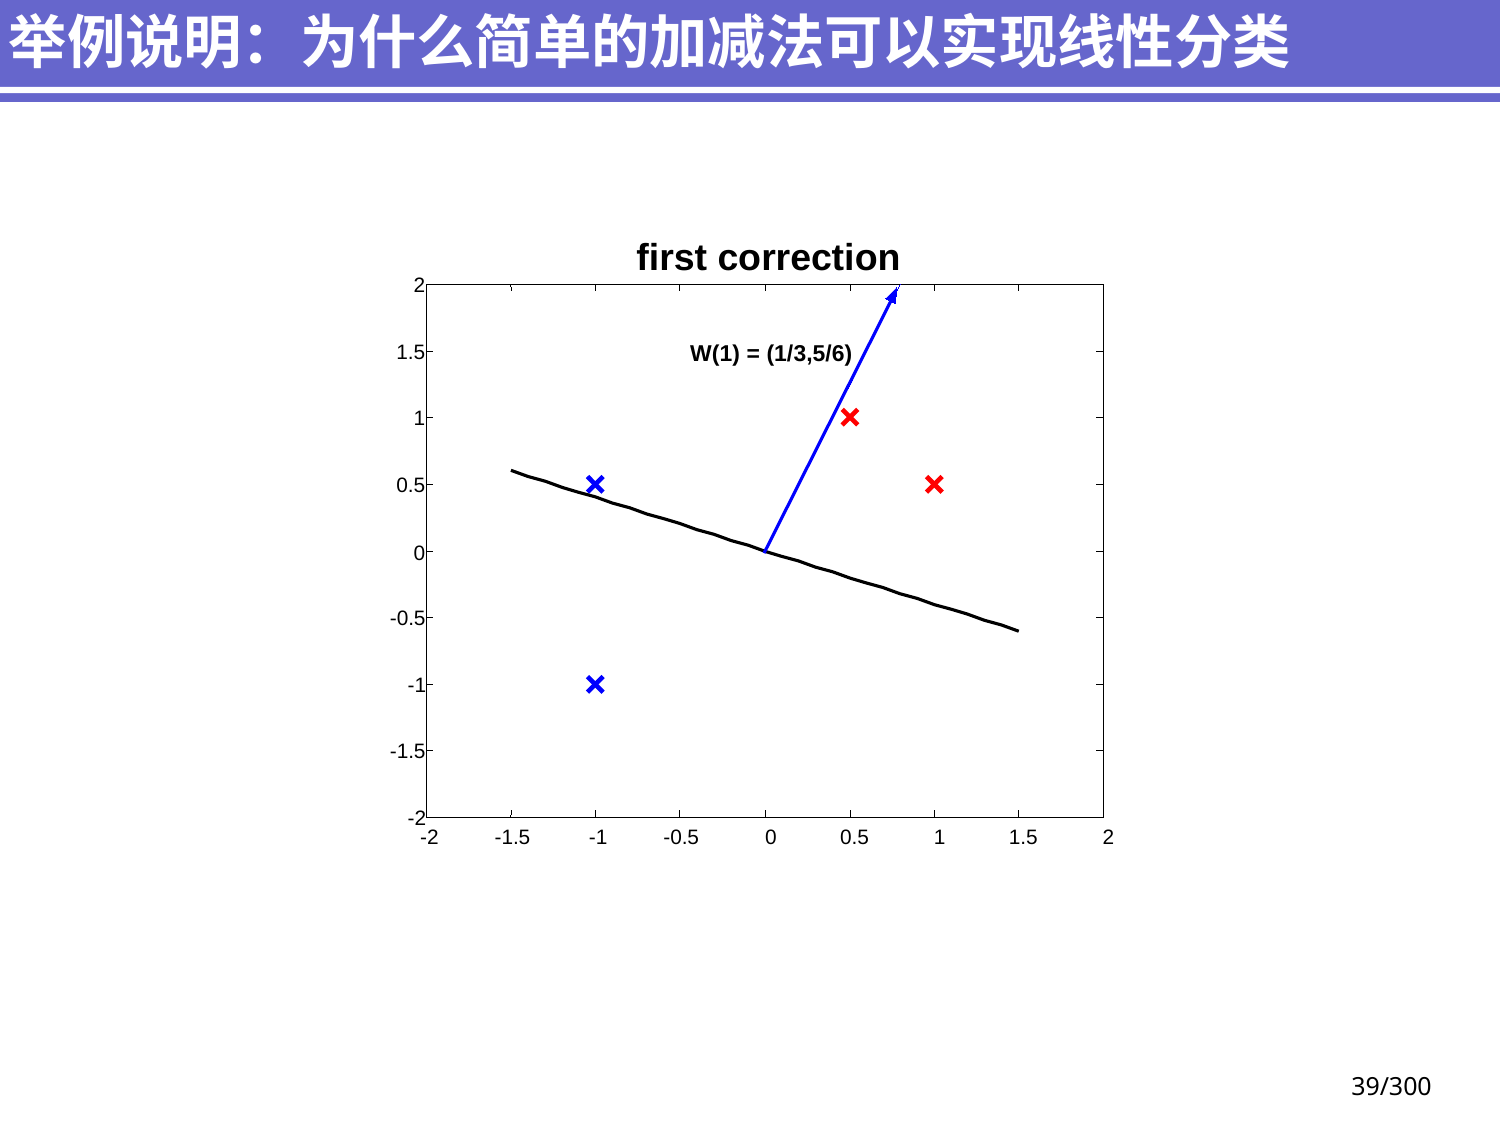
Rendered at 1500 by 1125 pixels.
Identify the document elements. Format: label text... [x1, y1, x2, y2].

text_box 1.5 [396, 339, 426, 365]
text_box 2 [1102, 823, 1115, 849]
text_box [885, 287, 897, 304]
text_box -1 [407, 671, 426, 697]
text_box 1 [413, 404, 426, 430]
text_box [312, 234, 1190, 893]
text_box 1.5 [1008, 823, 1038, 849]
text_box -1.5 [389, 737, 426, 763]
text_box 0.5 [840, 823, 870, 849]
text_box 2 [413, 271, 426, 297]
text_box 0 [413, 539, 426, 565]
text_box W(1) = (1/3,5/6) [690, 339, 860, 367]
text_box -0.5 [663, 823, 700, 849]
text_box -2 [420, 823, 439, 849]
text_box 0 [765, 823, 777, 849]
text_box 0.5 [396, 471, 426, 497]
text_box first correction [636, 232, 901, 278]
text_box 1 [933, 823, 946, 849]
text_box -1.5 [494, 823, 531, 849]
text_box -1 [589, 823, 608, 849]
slide_number 39/300 [1291, 1058, 1447, 1112]
text_box 举例说明：为什么简单的加减法可以实现线性分类 [0, 7, 1309, 73]
text_box -0.5 [389, 604, 426, 630]
text_box -2 [407, 804, 427, 830]
text_box [427, 285, 1103, 817]
